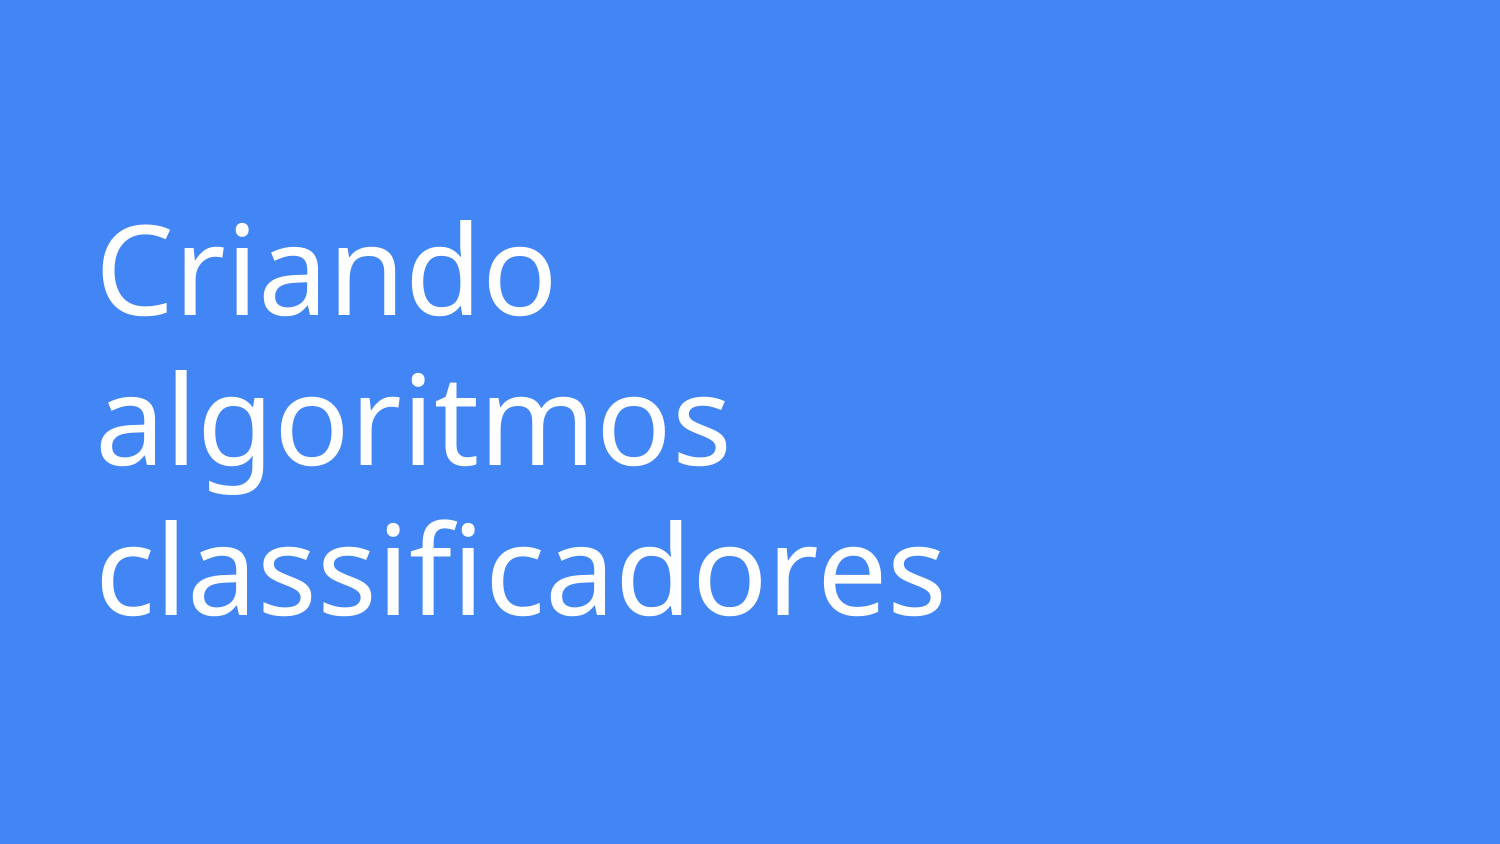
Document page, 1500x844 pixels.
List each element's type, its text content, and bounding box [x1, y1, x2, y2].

title Criando algoritmos classificadores [80, 80, 1102, 752]
